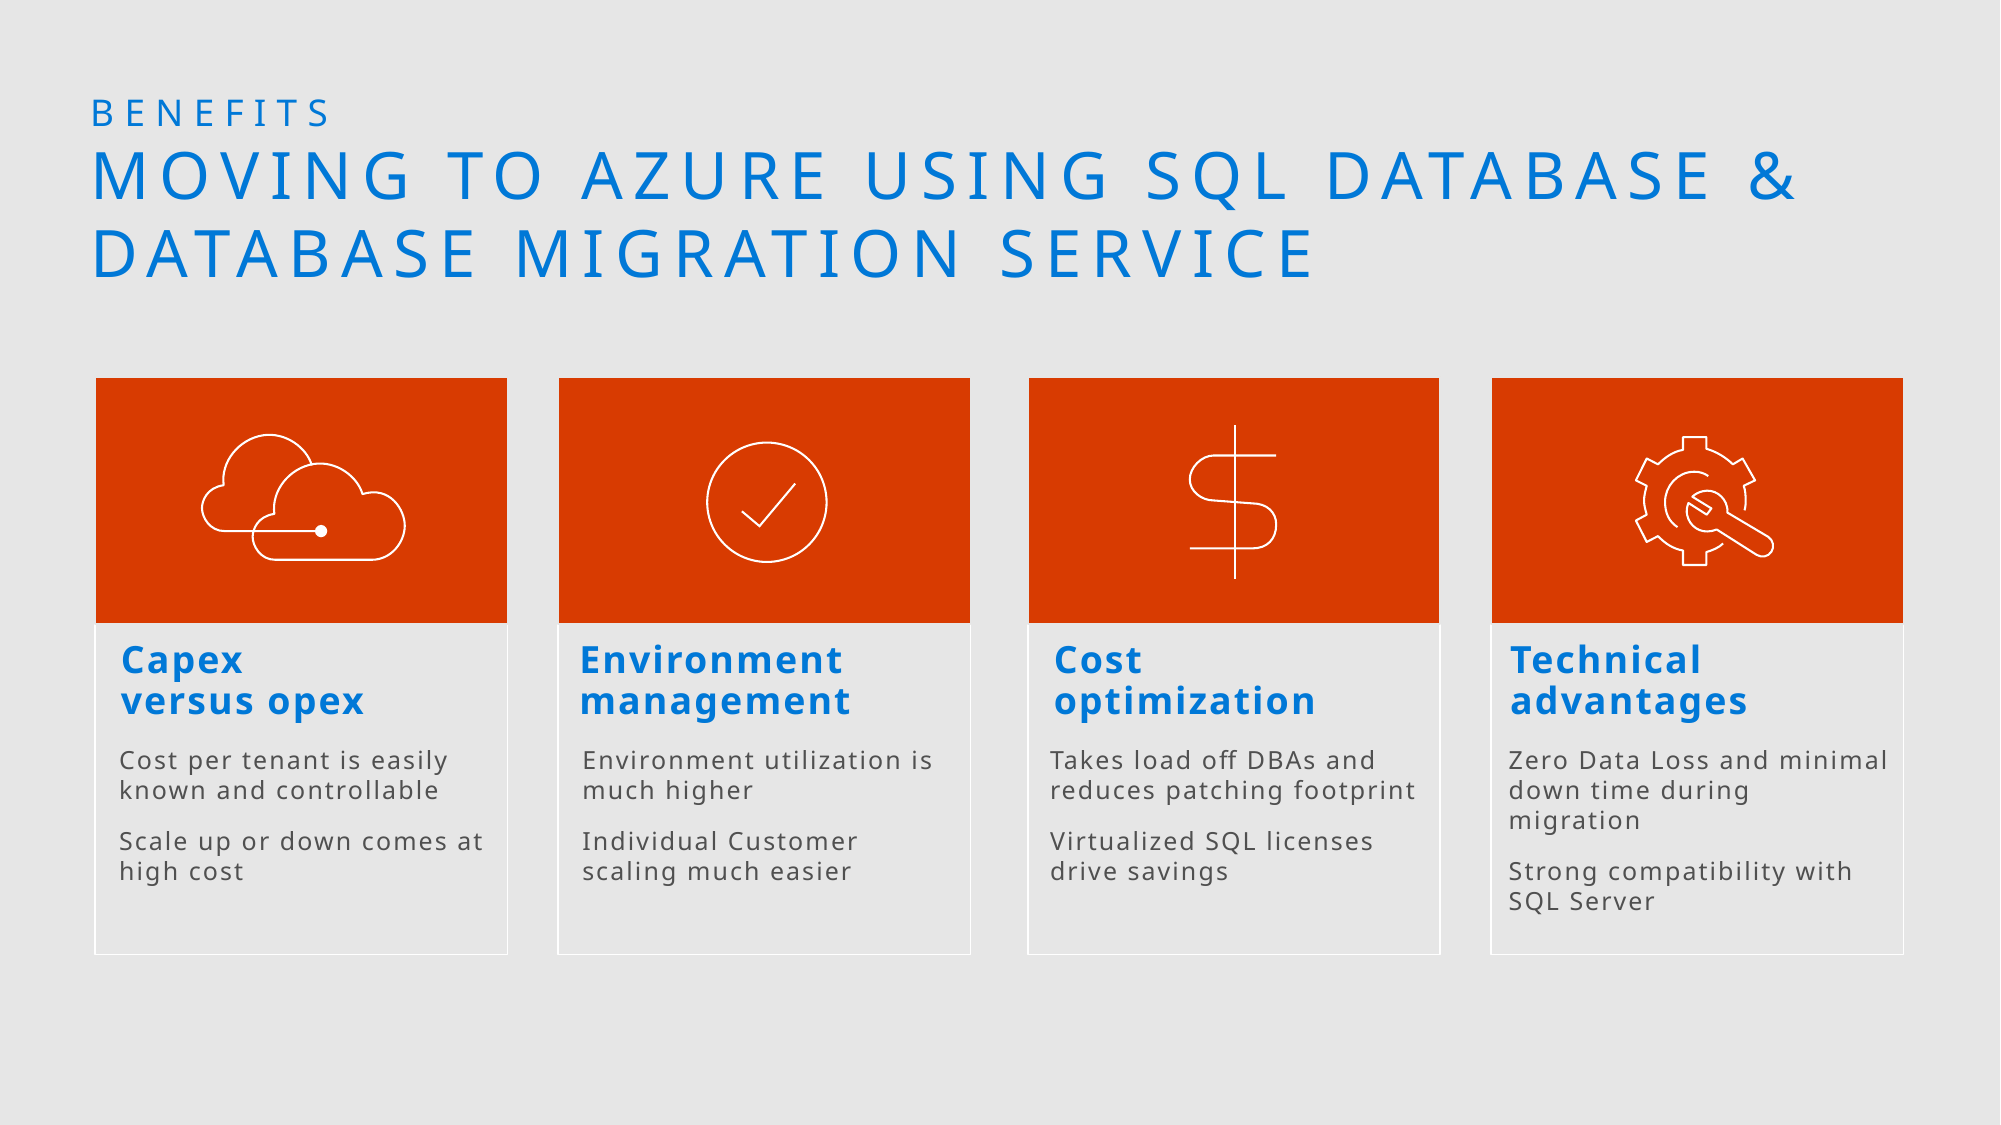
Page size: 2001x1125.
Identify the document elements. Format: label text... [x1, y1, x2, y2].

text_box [1490, 376, 1906, 955]
text_box BENEFITS MOVING TO AZURE using SQL database & Database Migration Service [0, 0, 1912, 258]
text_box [557, 376, 978, 955]
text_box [94, 376, 508, 955]
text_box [1027, 376, 1441, 955]
